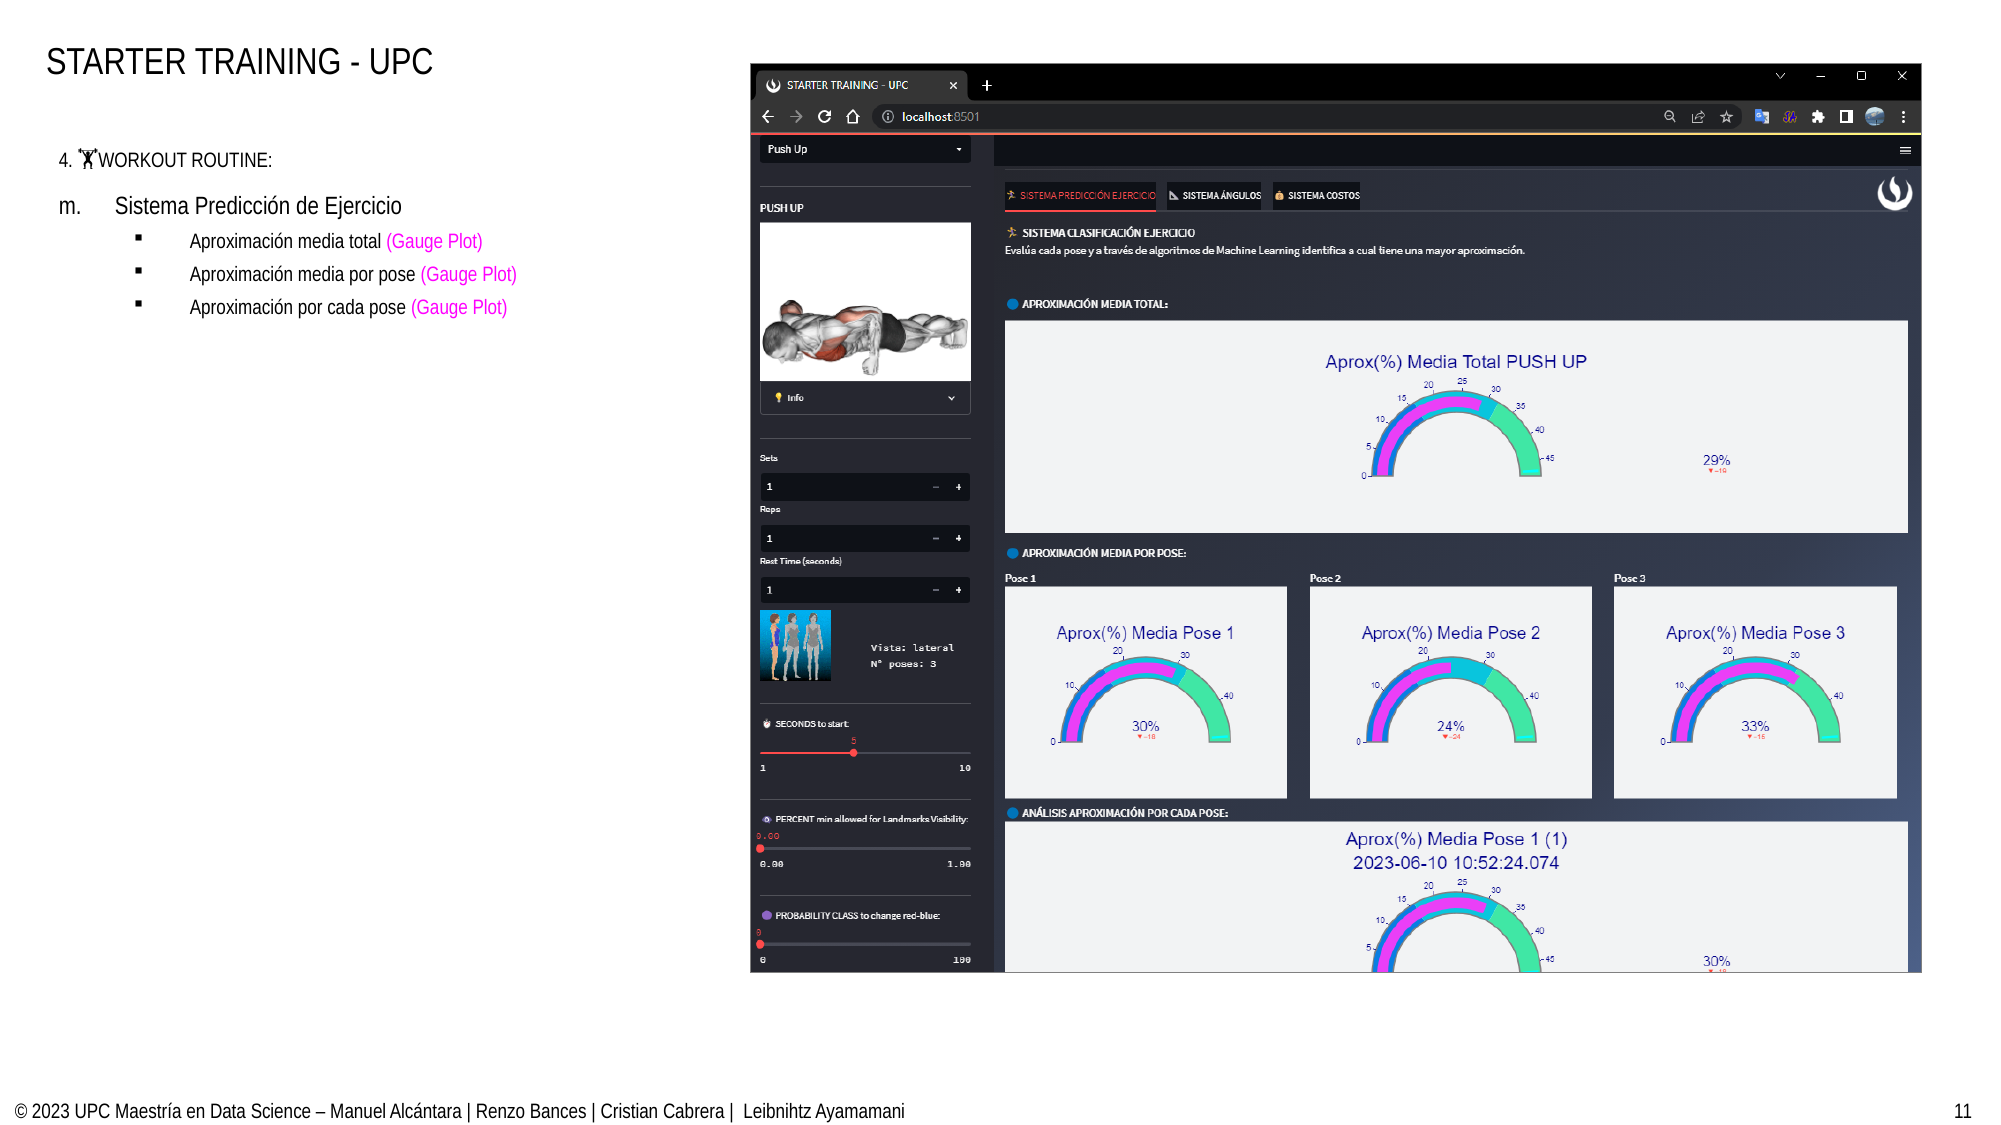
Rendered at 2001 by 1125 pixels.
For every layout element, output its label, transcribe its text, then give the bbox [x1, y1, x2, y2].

text_box 4. 🏋️WORKOUT ROUTINE: Sistema Predicción de Ejercicio Aproximación media total (Gauge Plot) Aproximación media por pose (Gauge Plot) Aproximación por cada pose (Gauge Plot) [43, 142, 547, 373]
footer © 2023 UPC Maestría en Data Science – Manuel Alcántara | Renzo Bances | Cristian Cabrera | Leibnihtz Ayamamani [0, 1090, 983, 1125]
slide_number 11 [1536, 1090, 1987, 1125]
title STARTER TRAINING - UPC [31, 34, 453, 94]
picture [750, 63, 1922, 973]
